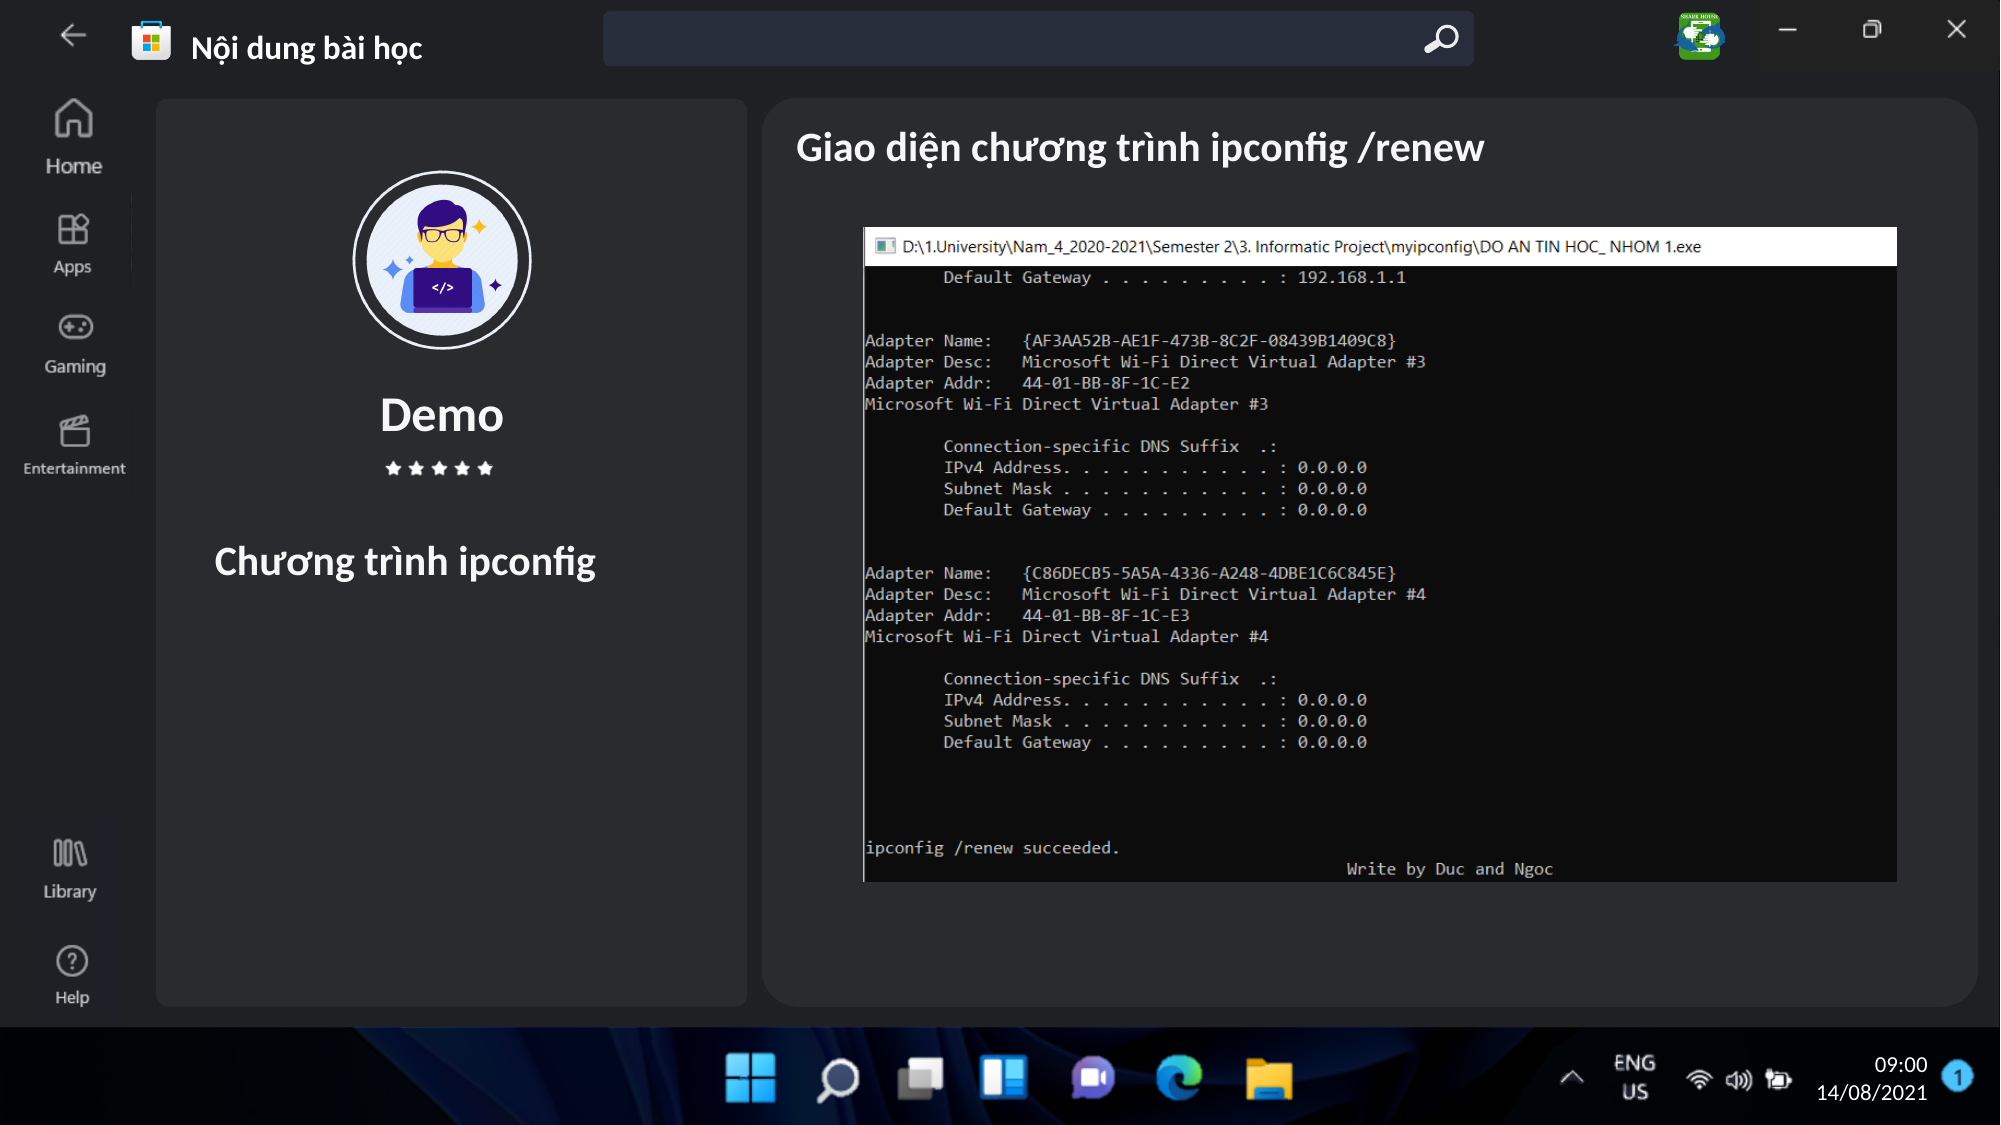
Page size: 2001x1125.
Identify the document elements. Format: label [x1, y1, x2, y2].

text_box [156, 98, 748, 1007]
picture [0, 0, 2001, 1124]
text_box [0, 1027, 2000, 1125]
text_box [603, 10, 1475, 67]
